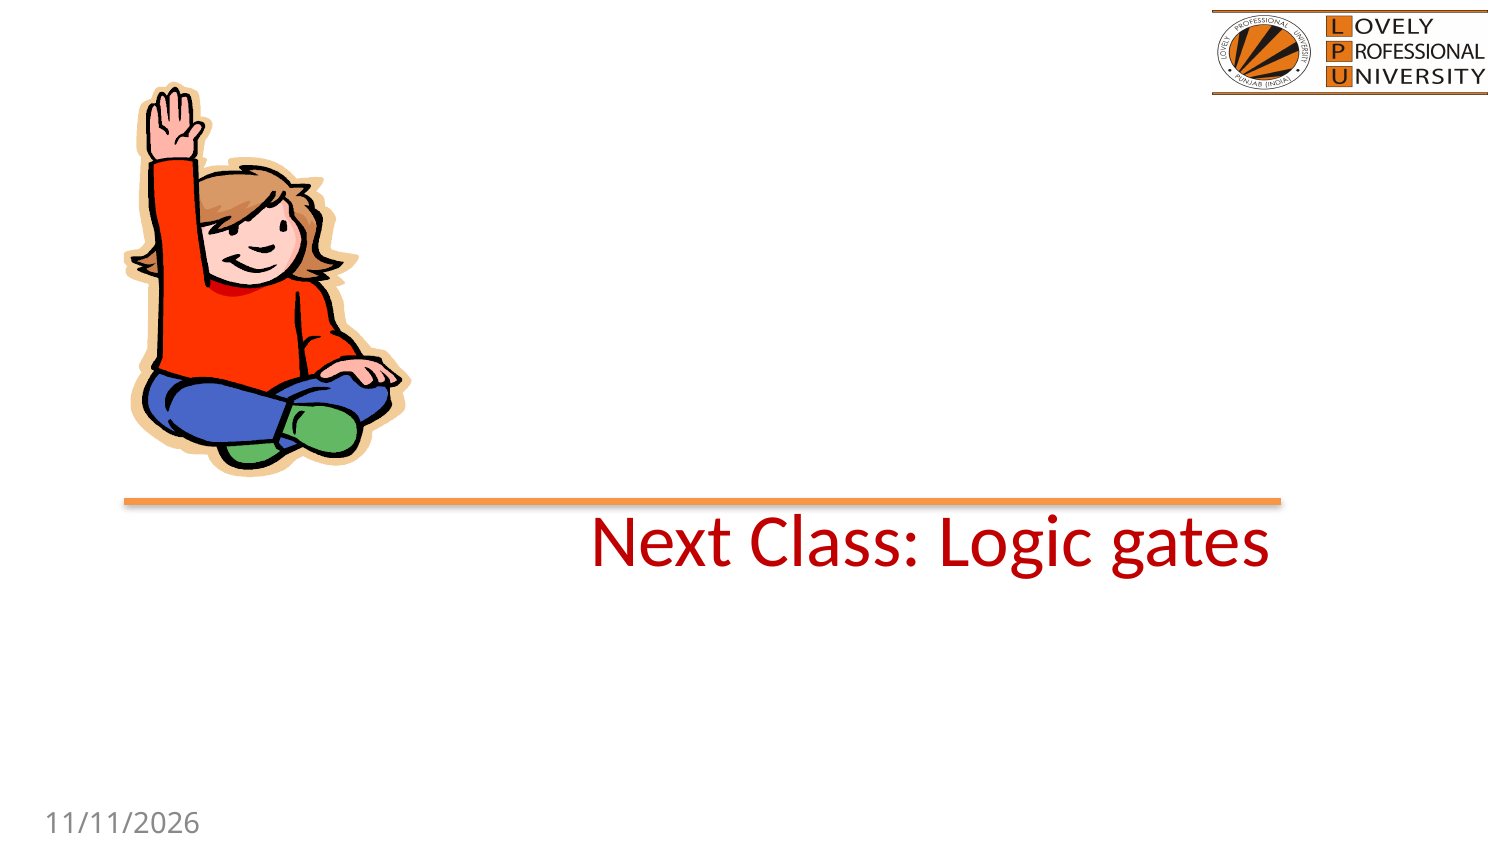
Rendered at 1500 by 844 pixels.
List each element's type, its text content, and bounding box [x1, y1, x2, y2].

title Next Class: Logic gates [111, 465, 1287, 608]
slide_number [29, 802, 870, 844]
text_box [1212, 10, 1488, 95]
picture [123, 78, 421, 485]
